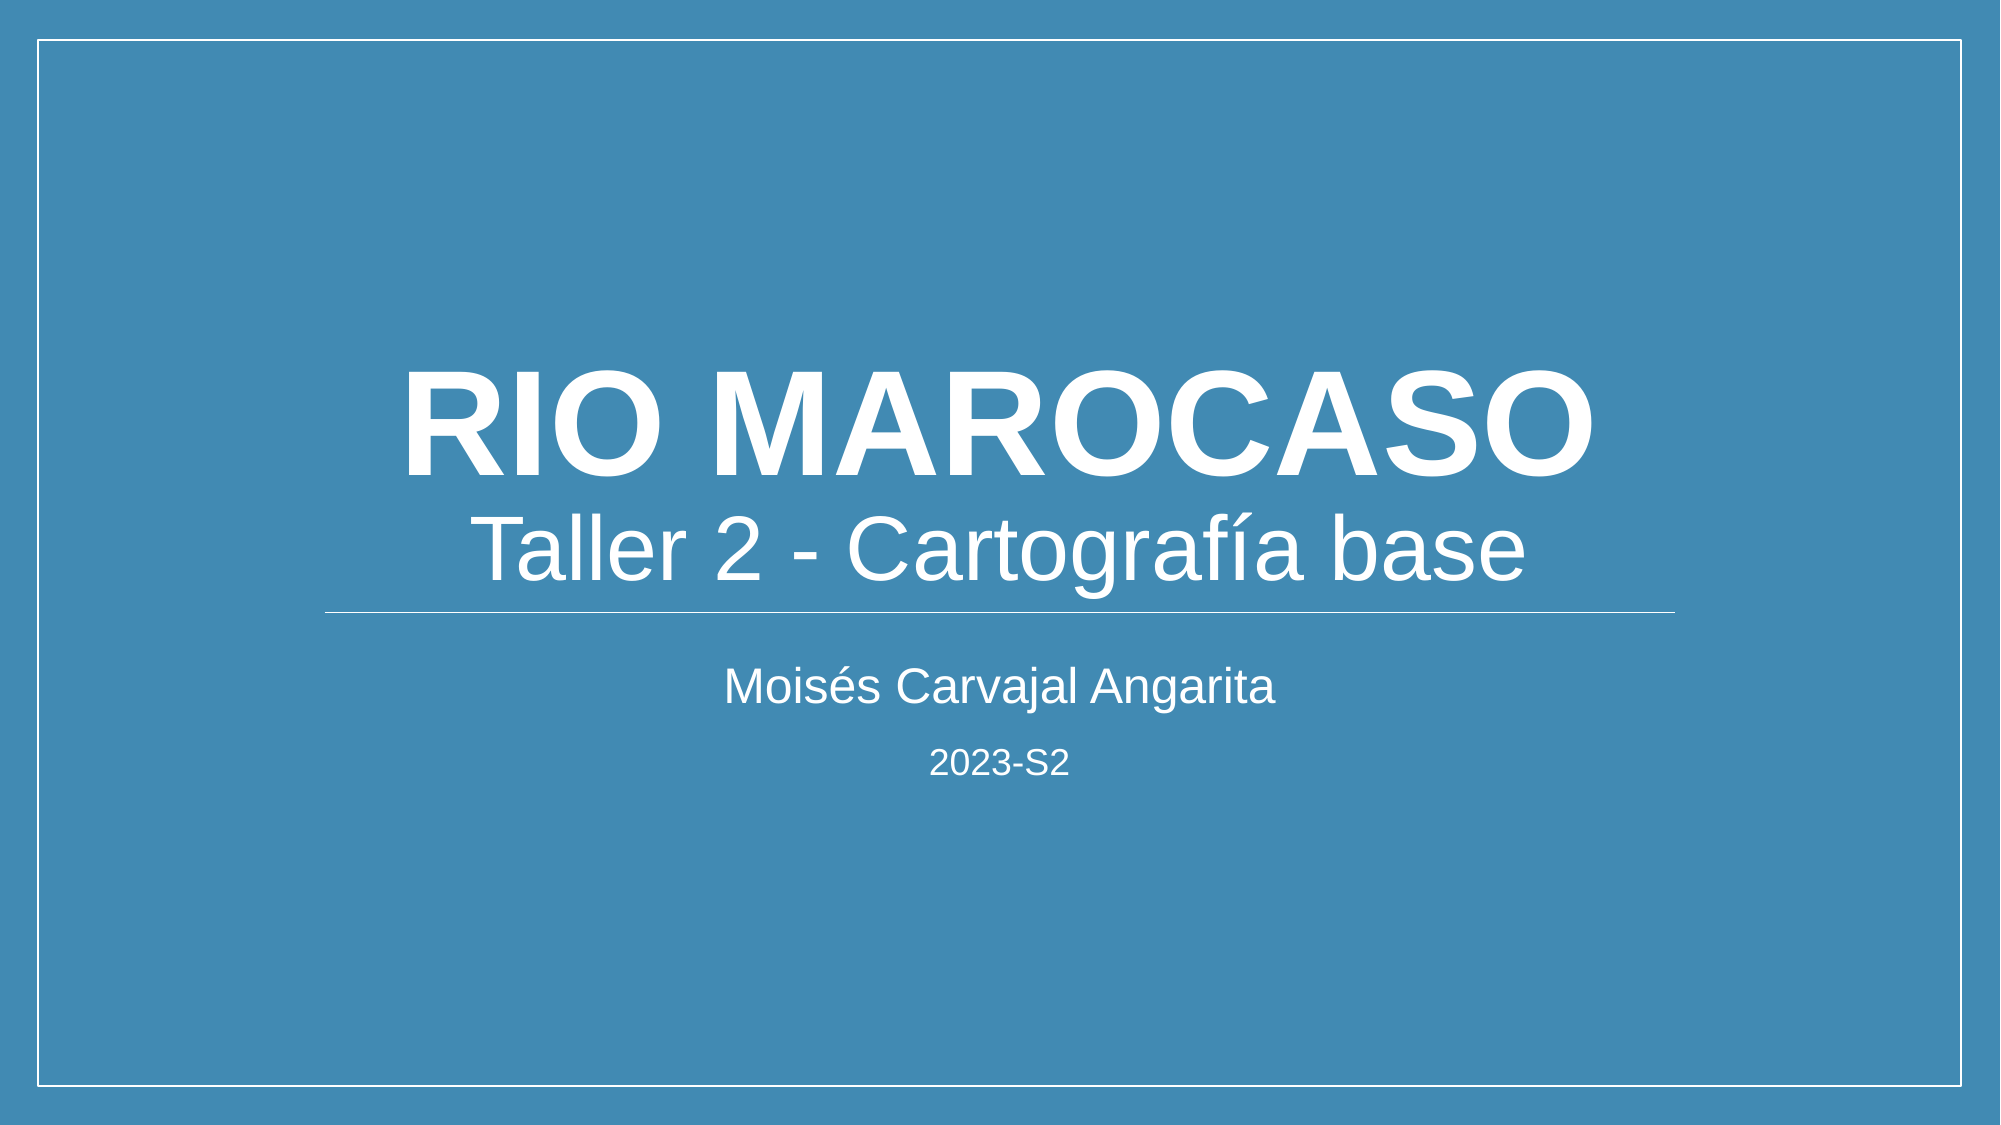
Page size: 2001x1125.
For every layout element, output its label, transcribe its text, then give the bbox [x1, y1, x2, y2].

subtitle Moisés Carvajal Angarita 2023-S2 [280, 652, 1719, 881]
title Rio marocaso Taller 2 - Cartografía base [182, 127, 1818, 607]
